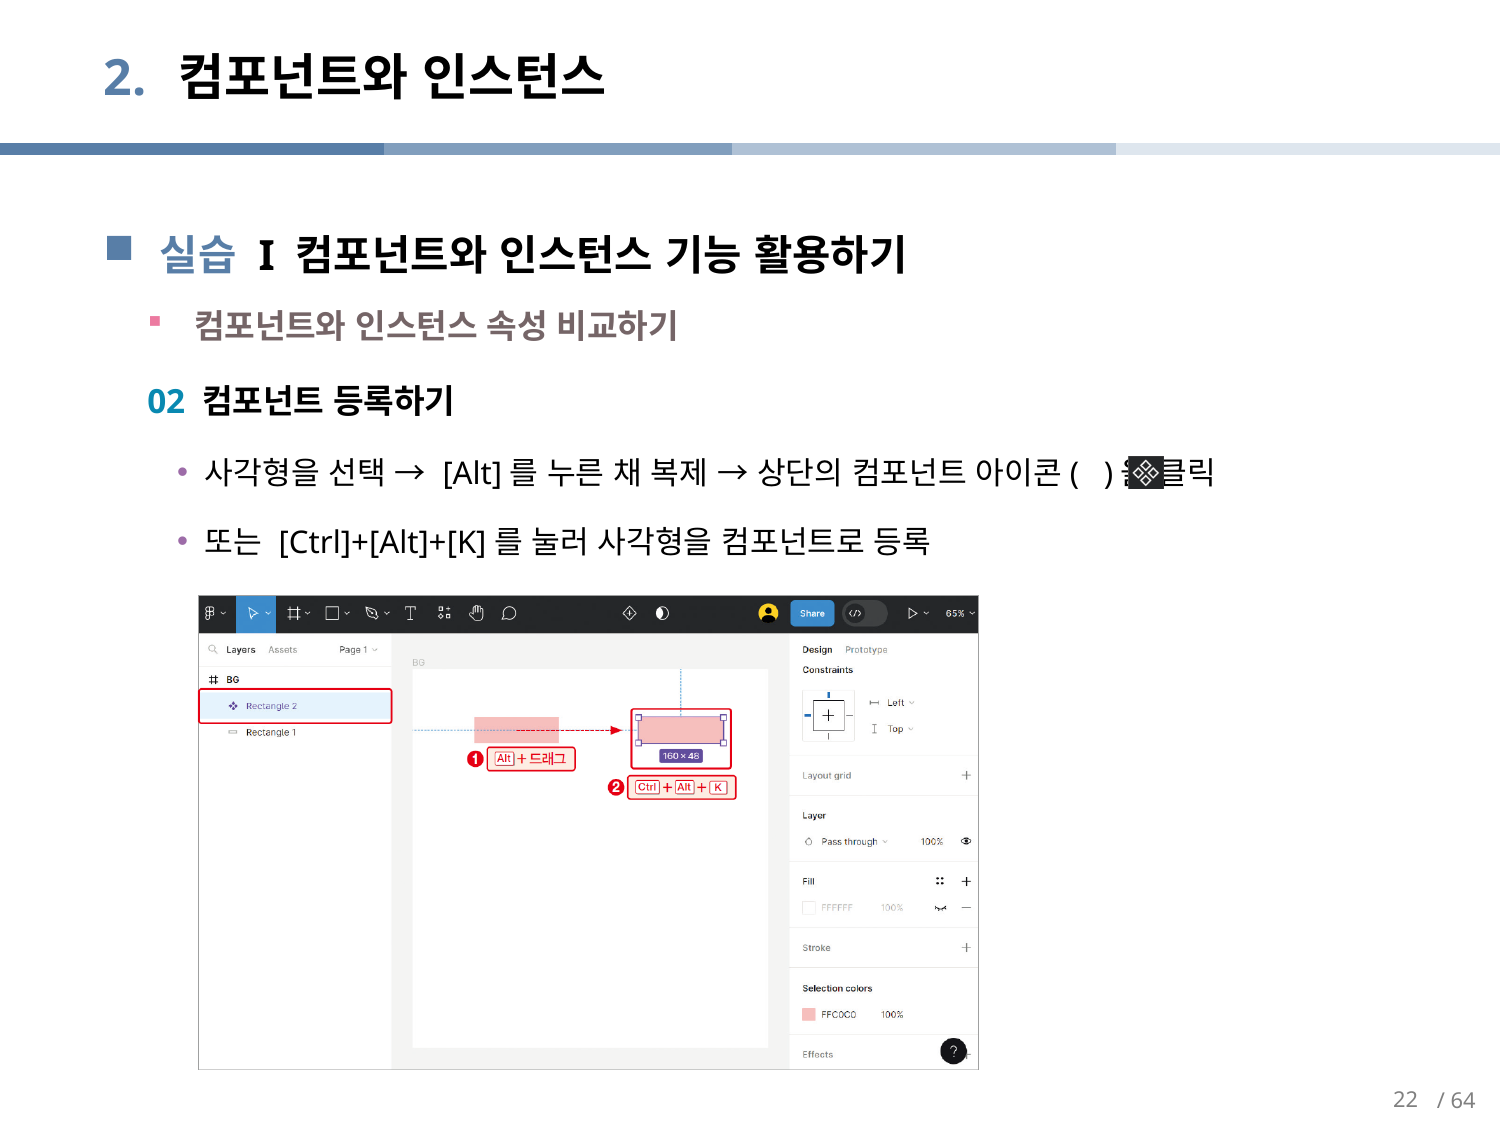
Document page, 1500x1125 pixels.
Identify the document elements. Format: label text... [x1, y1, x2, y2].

picture [194, 585, 988, 1082]
list 실습 I 컴포넌트와 인스턴스 기능 활용하기 컴포넌트와 인스턴스 속성 비교하기 02 컴포넌트 등록하기 사각형을 선택 → [Alt]를 누른 채 복제 → 상단의 컴포넌트 아이콘( )을 클릭 또는 [Ctrl]+[Alt]+[K]를 눌러 사각형을 컴포넌트로 등록 [88, 196, 1436, 1083]
picture [1127, 455, 1164, 489]
title 컴포넌트와 인스턴스 [88, 30, 1211, 121]
